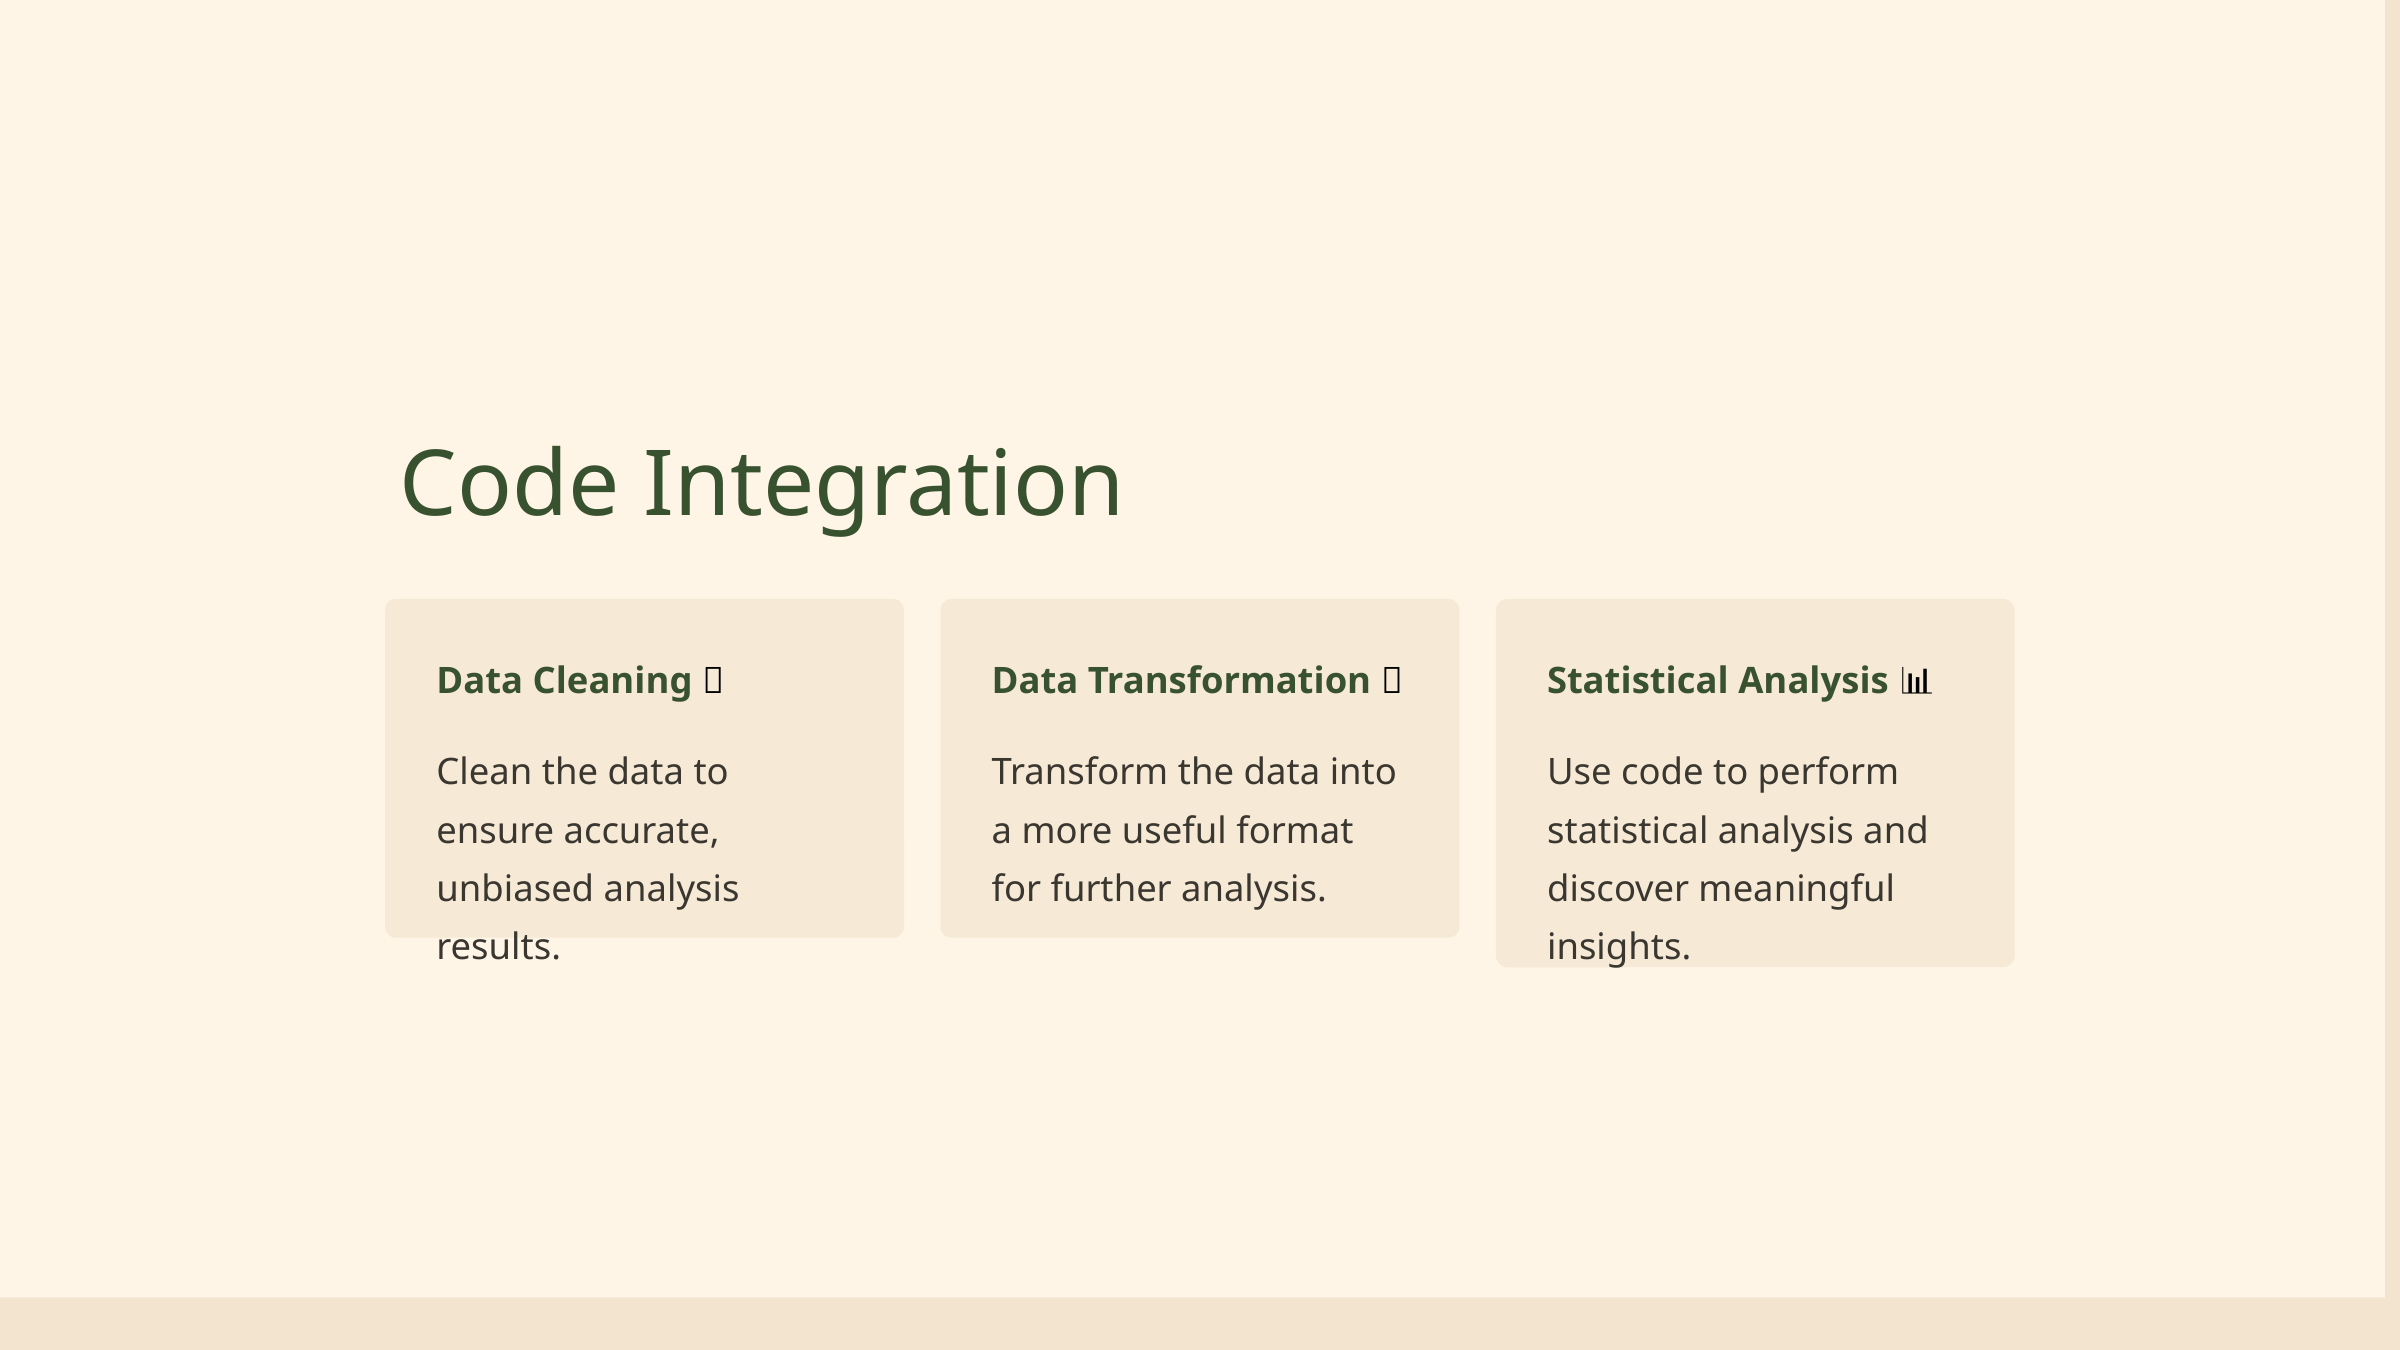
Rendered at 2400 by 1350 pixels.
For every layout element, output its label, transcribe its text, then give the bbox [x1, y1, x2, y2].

text_box Use code to perform statistical analysis and discover meaningful insights. [1532, 726, 1979, 902]
text_box Clean the data to ensure accurate, unbiased analysis results. [421, 726, 868, 902]
text_box [0, 0, 2385, 1298]
text_box [0, 0, 2400, 1350]
text_box [940, 598, 1460, 938]
text_box Statistical Analysis 📊 [1532, 635, 1979, 694]
text_box [385, 598, 905, 938]
text_box Code Integration [385, 412, 1115, 527]
text_box Data Transformation 🔄 [976, 635, 1423, 694]
text_box [1495, 598, 2015, 968]
text_box Data Cleaning ✨ [421, 635, 868, 694]
text_box Transform the data into a more useful format for further analysis. [976, 726, 1423, 902]
